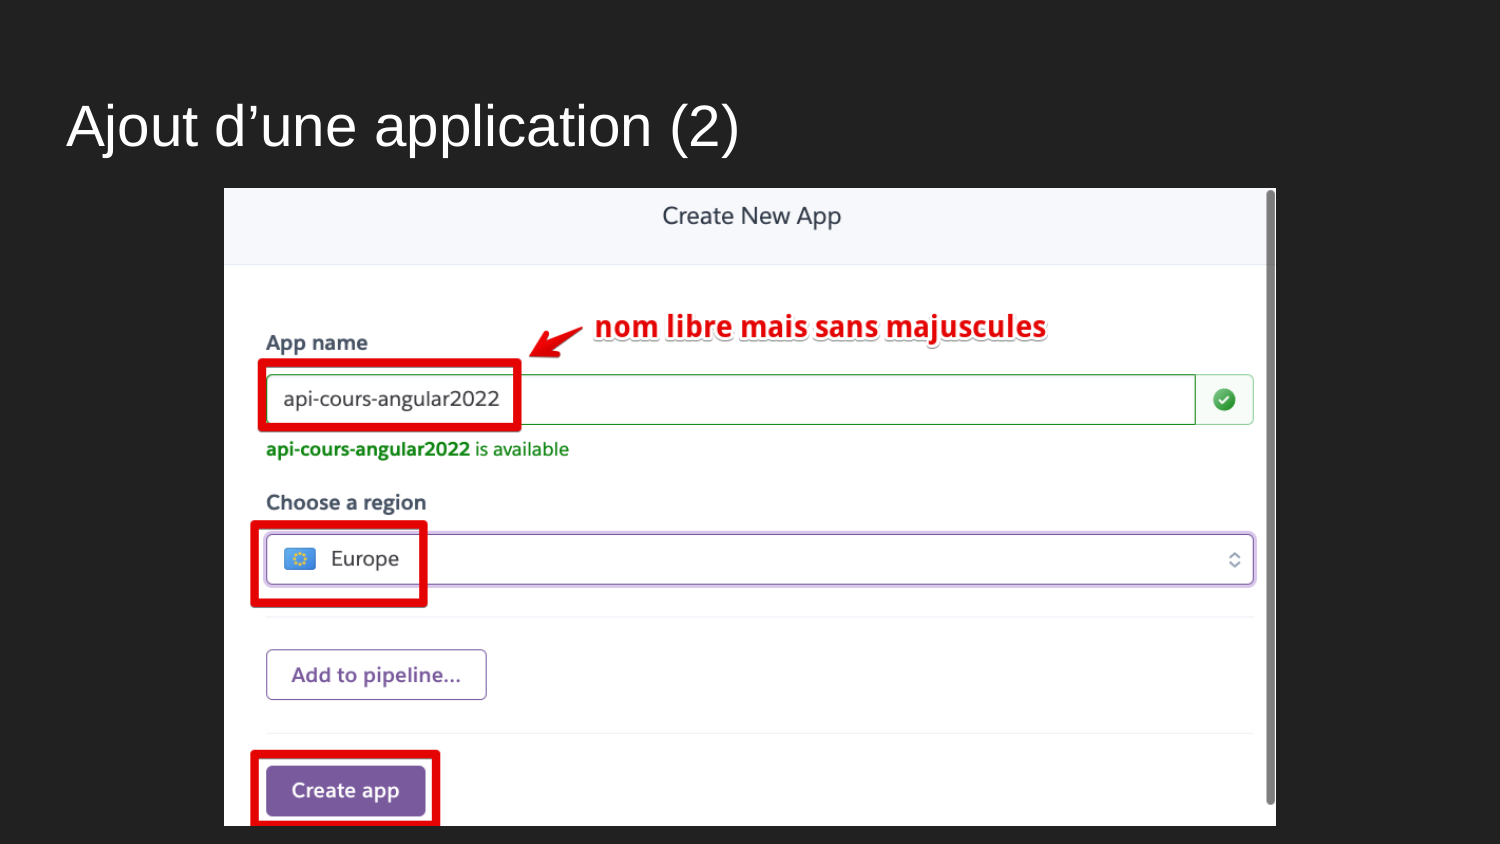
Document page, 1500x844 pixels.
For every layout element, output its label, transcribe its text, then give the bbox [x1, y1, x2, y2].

picture [223, 188, 1277, 826]
title Ajout d’une application (2) [51, 72, 1449, 167]
